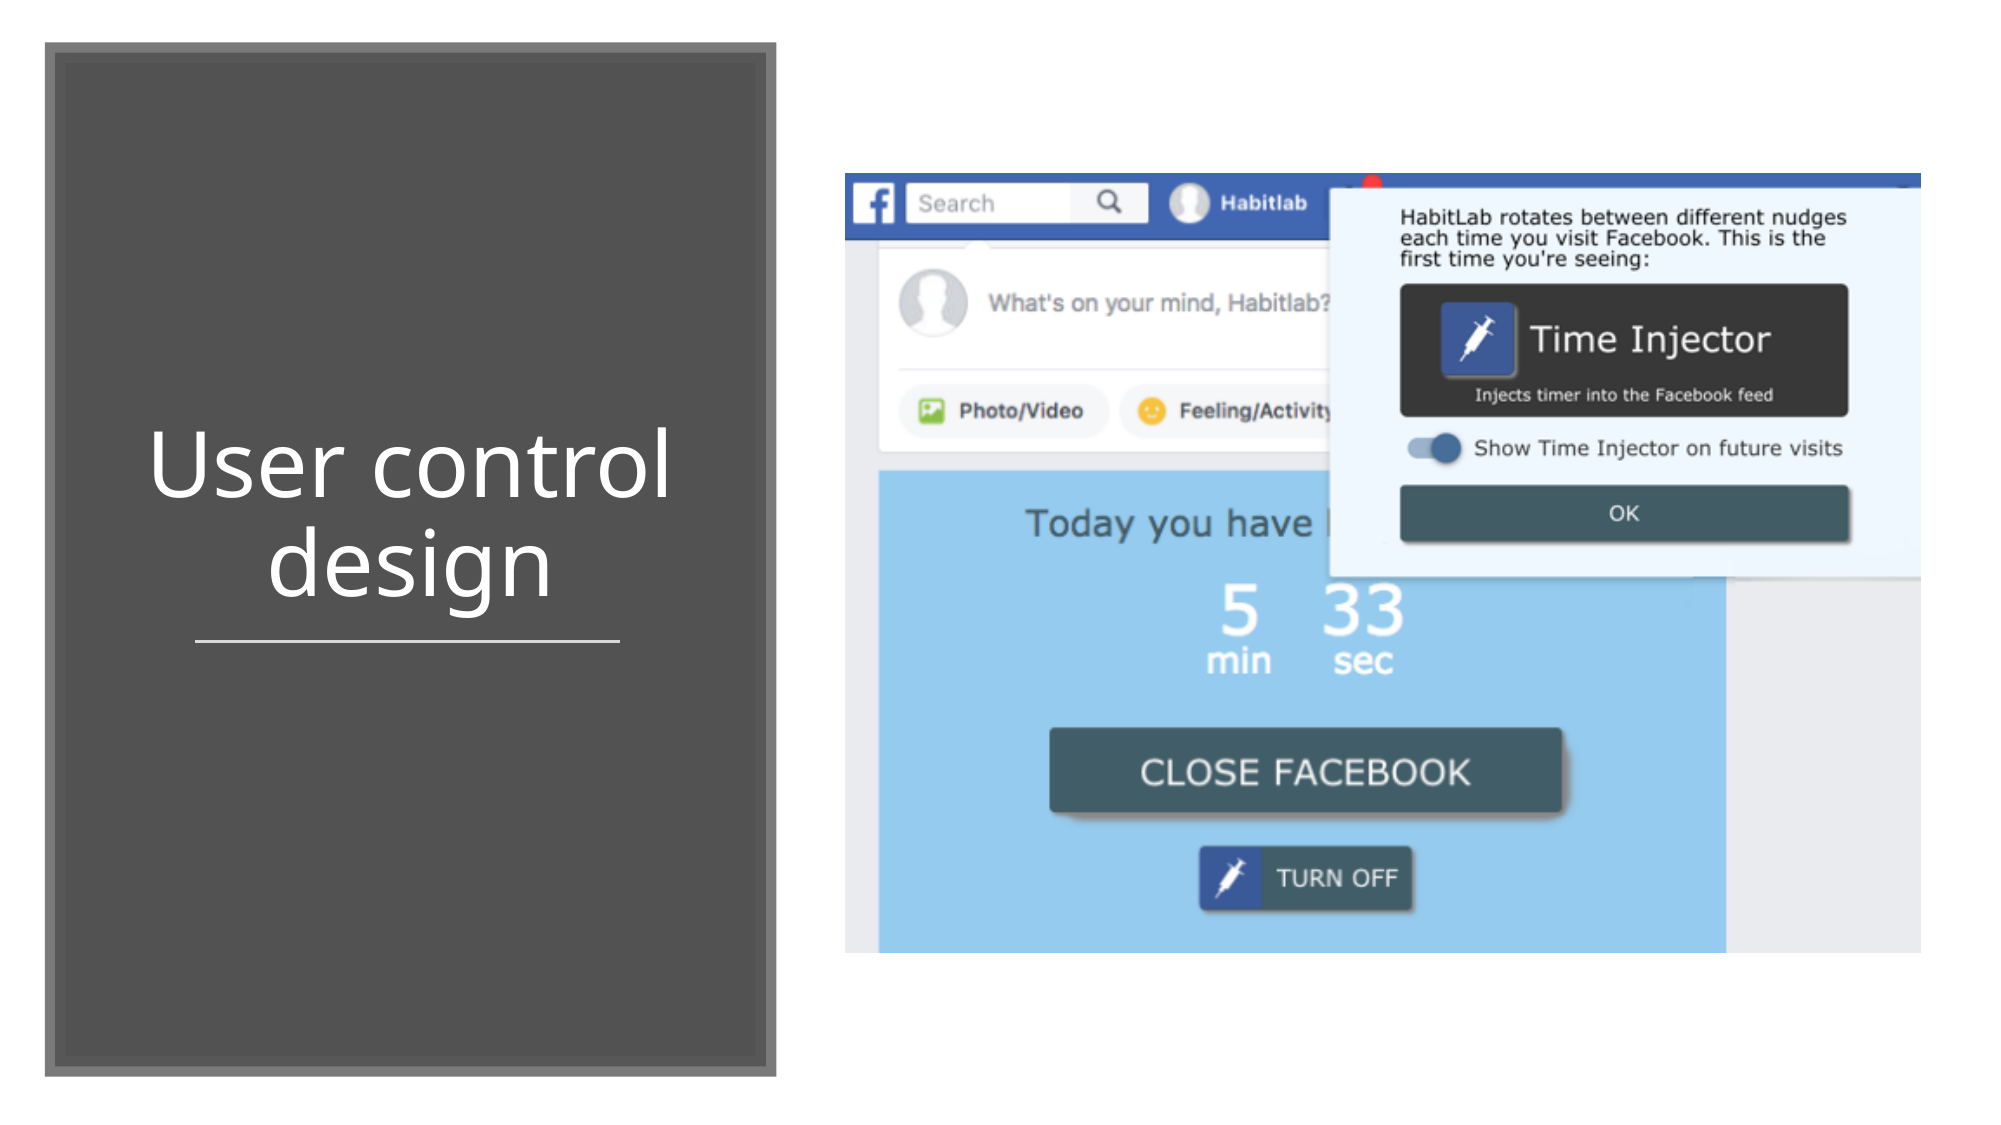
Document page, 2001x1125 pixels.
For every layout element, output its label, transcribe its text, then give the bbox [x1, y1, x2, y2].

picture [845, 173, 1921, 953]
title User control design [110, 149, 711, 624]
text_box [54, 52, 767, 1067]
